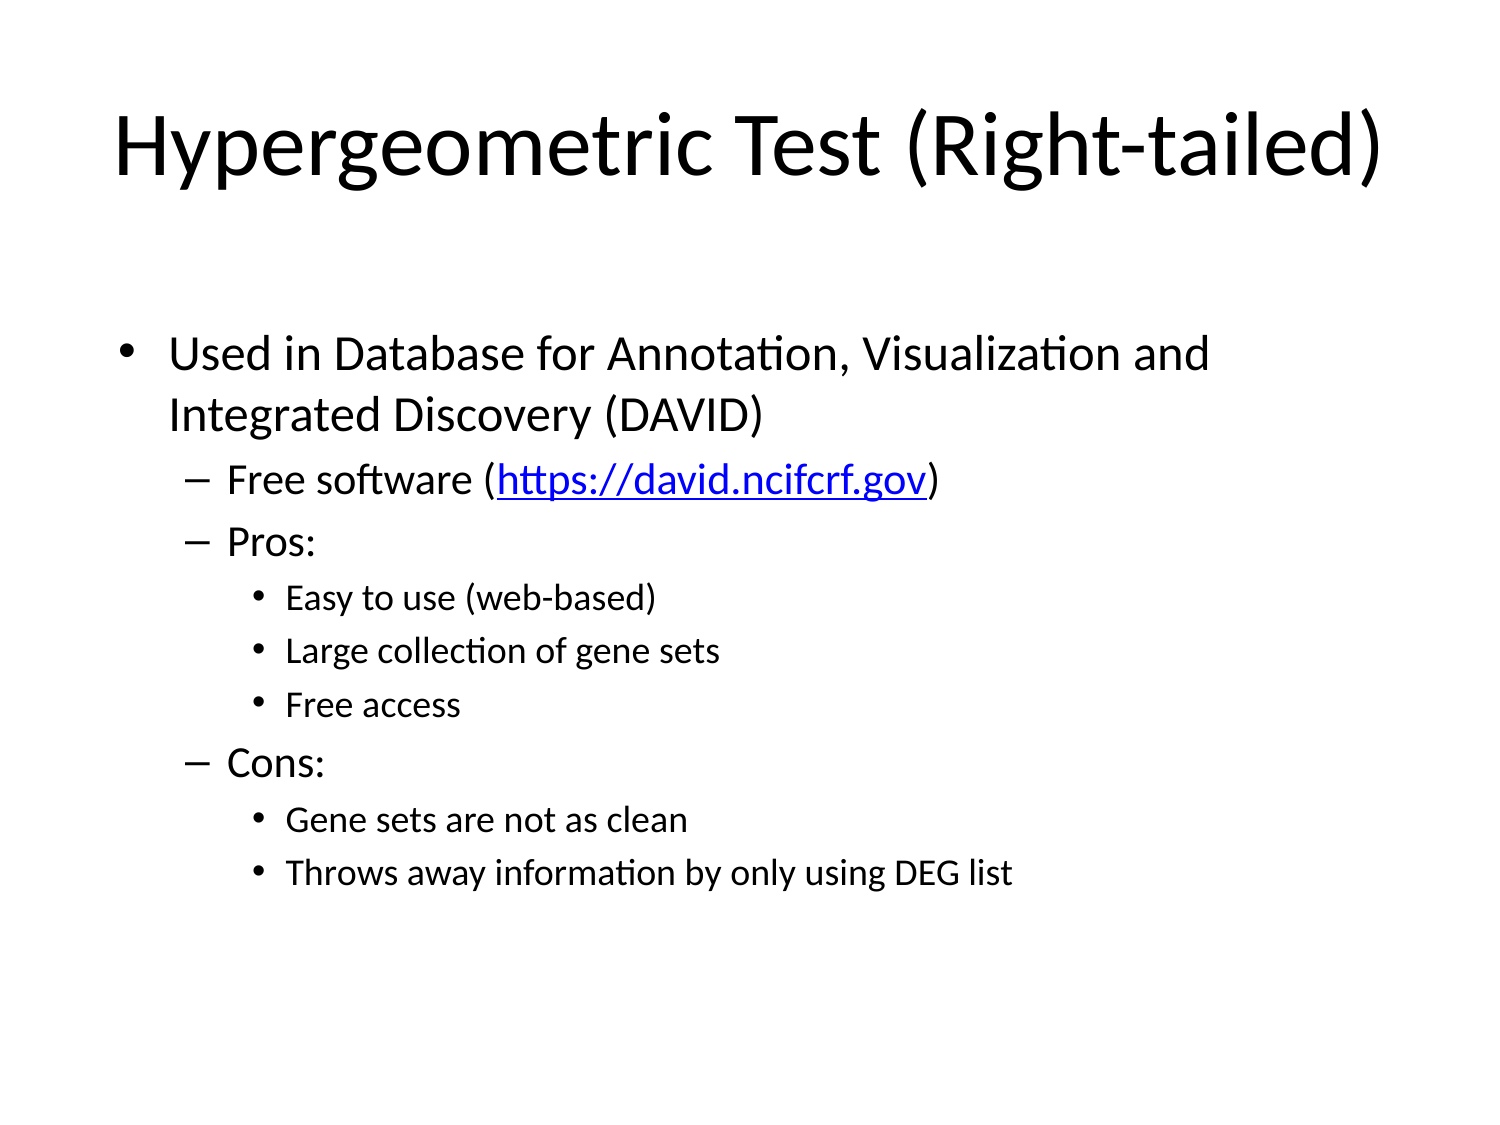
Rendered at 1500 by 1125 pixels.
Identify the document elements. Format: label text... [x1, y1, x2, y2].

list Used in Database for Annotation, Visualization and Integrated Discovery (DAVID) Free software (https://david.ncifcrf.gov) Pros: Easy to use (web-based) Large collection of gene sets Free access Cons: Gene sets are not as clean Throws away information by only using DEG list [103, 312, 1397, 906]
title Hypergeometric Test (Right-tailed) [75, 45, 1425, 233]
